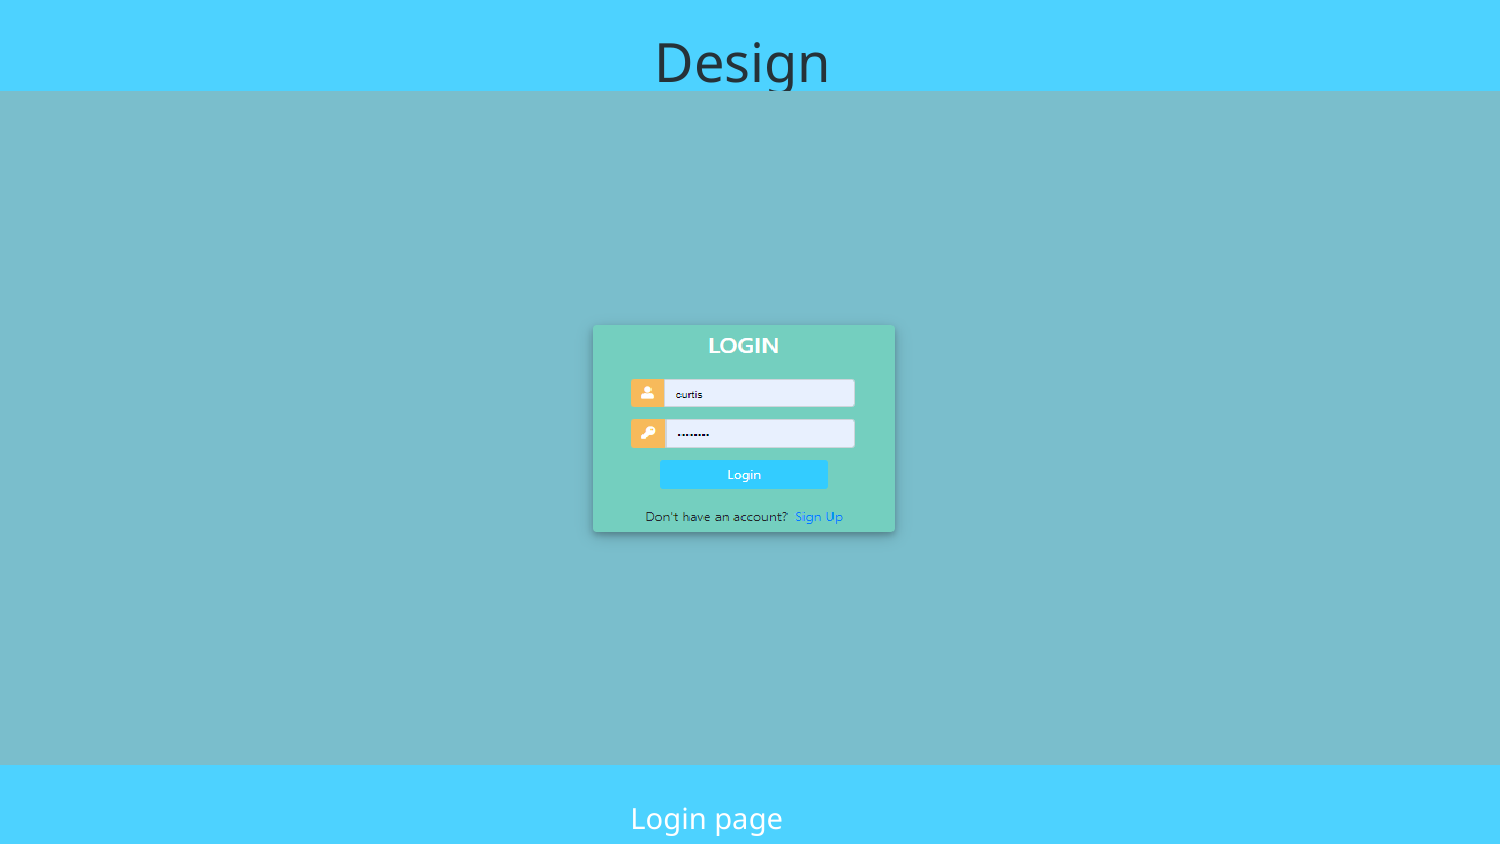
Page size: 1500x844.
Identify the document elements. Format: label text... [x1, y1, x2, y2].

picture [0, 91, 1500, 765]
text_box Login page [406, 793, 1007, 843]
title Design [114, 13, 1386, 89]
